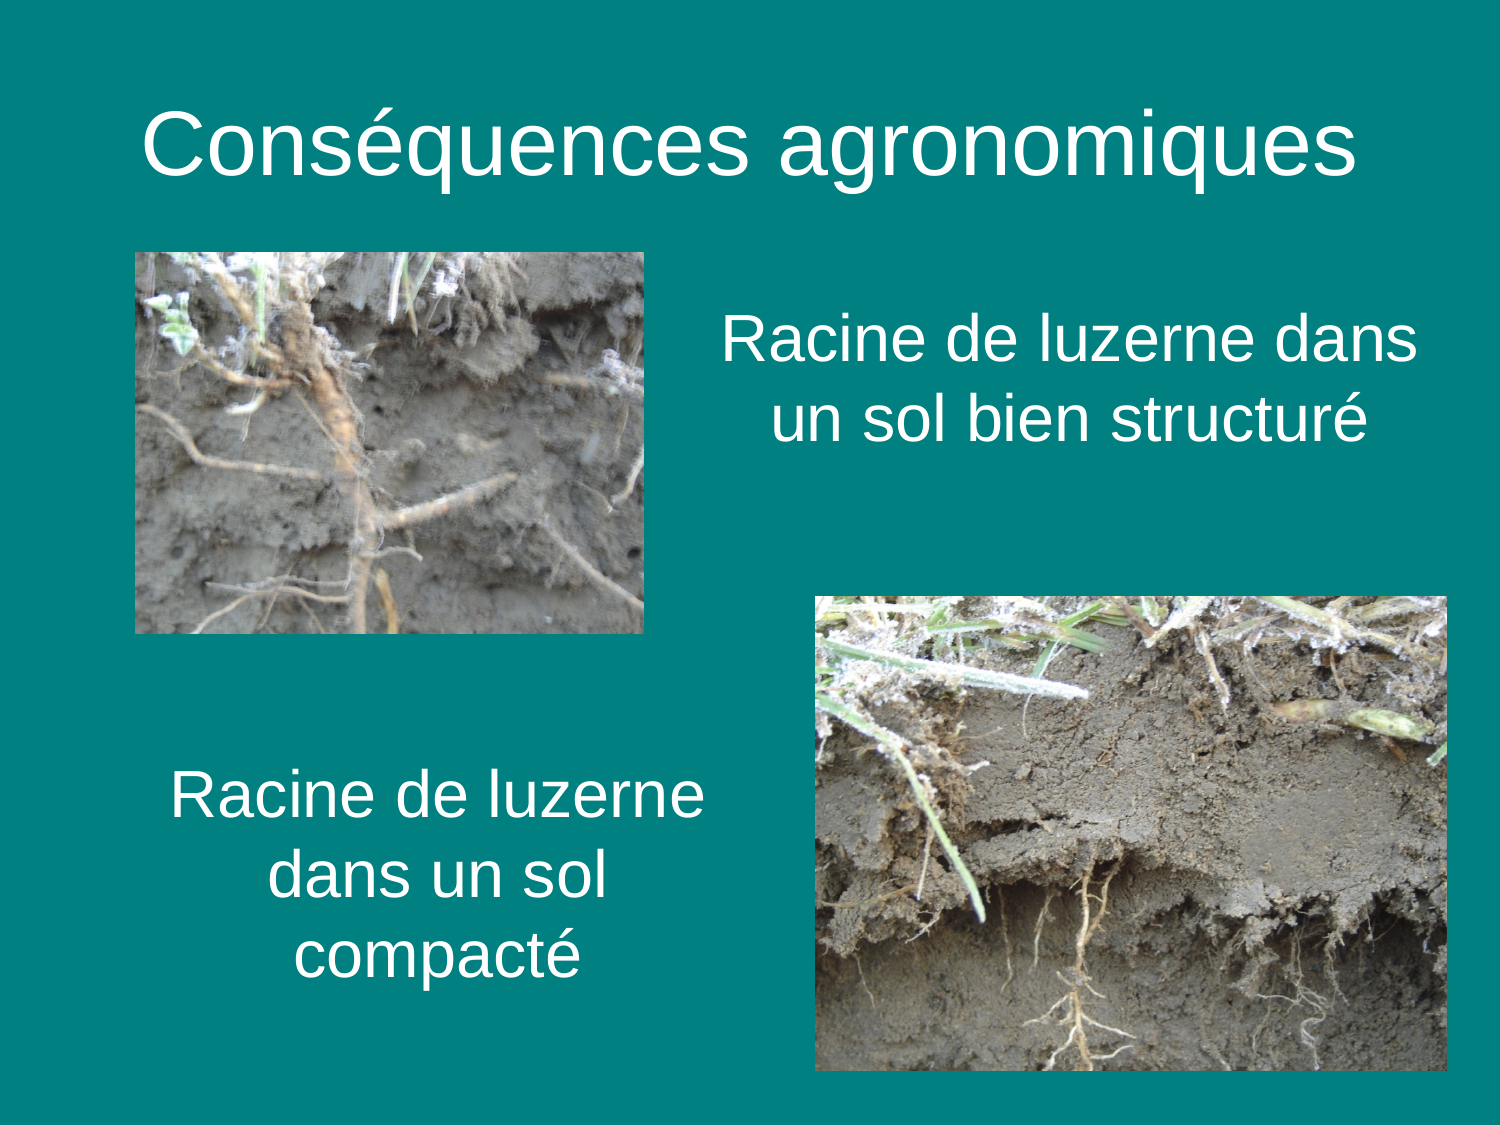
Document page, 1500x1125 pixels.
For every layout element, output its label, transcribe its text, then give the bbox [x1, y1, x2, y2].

text_box Racine de luzerne dans un sol compacté [147, 776, 729, 965]
picture [135, 252, 644, 634]
text_box Racine de luzerne dans un sol bien structuré [702, 257, 1437, 492]
picture [814, 596, 1447, 1071]
title Conséquences agronomiques [74, 44, 1426, 233]
